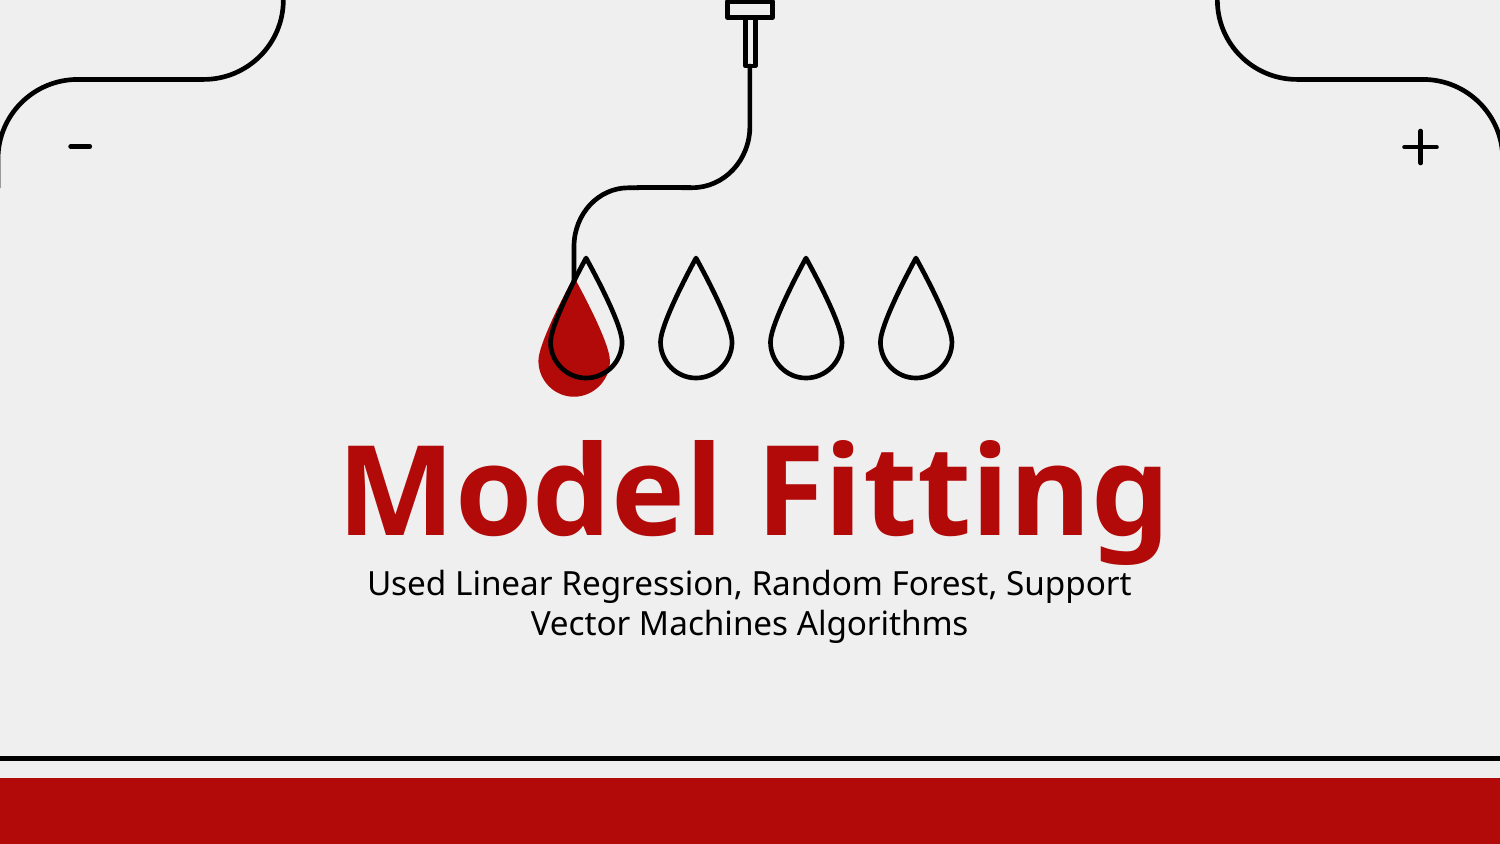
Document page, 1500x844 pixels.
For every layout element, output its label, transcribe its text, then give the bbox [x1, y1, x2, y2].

subtitle Used Linear Regression, Random Forest, Support Vector Machines Algorithms [305, 547, 1195, 607]
title Model Fitting [194, 418, 1315, 553]
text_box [573, 1, 773, 256]
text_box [550, 257, 953, 379]
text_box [1404, 130, 1437, 164]
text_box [538, 276, 941, 397]
